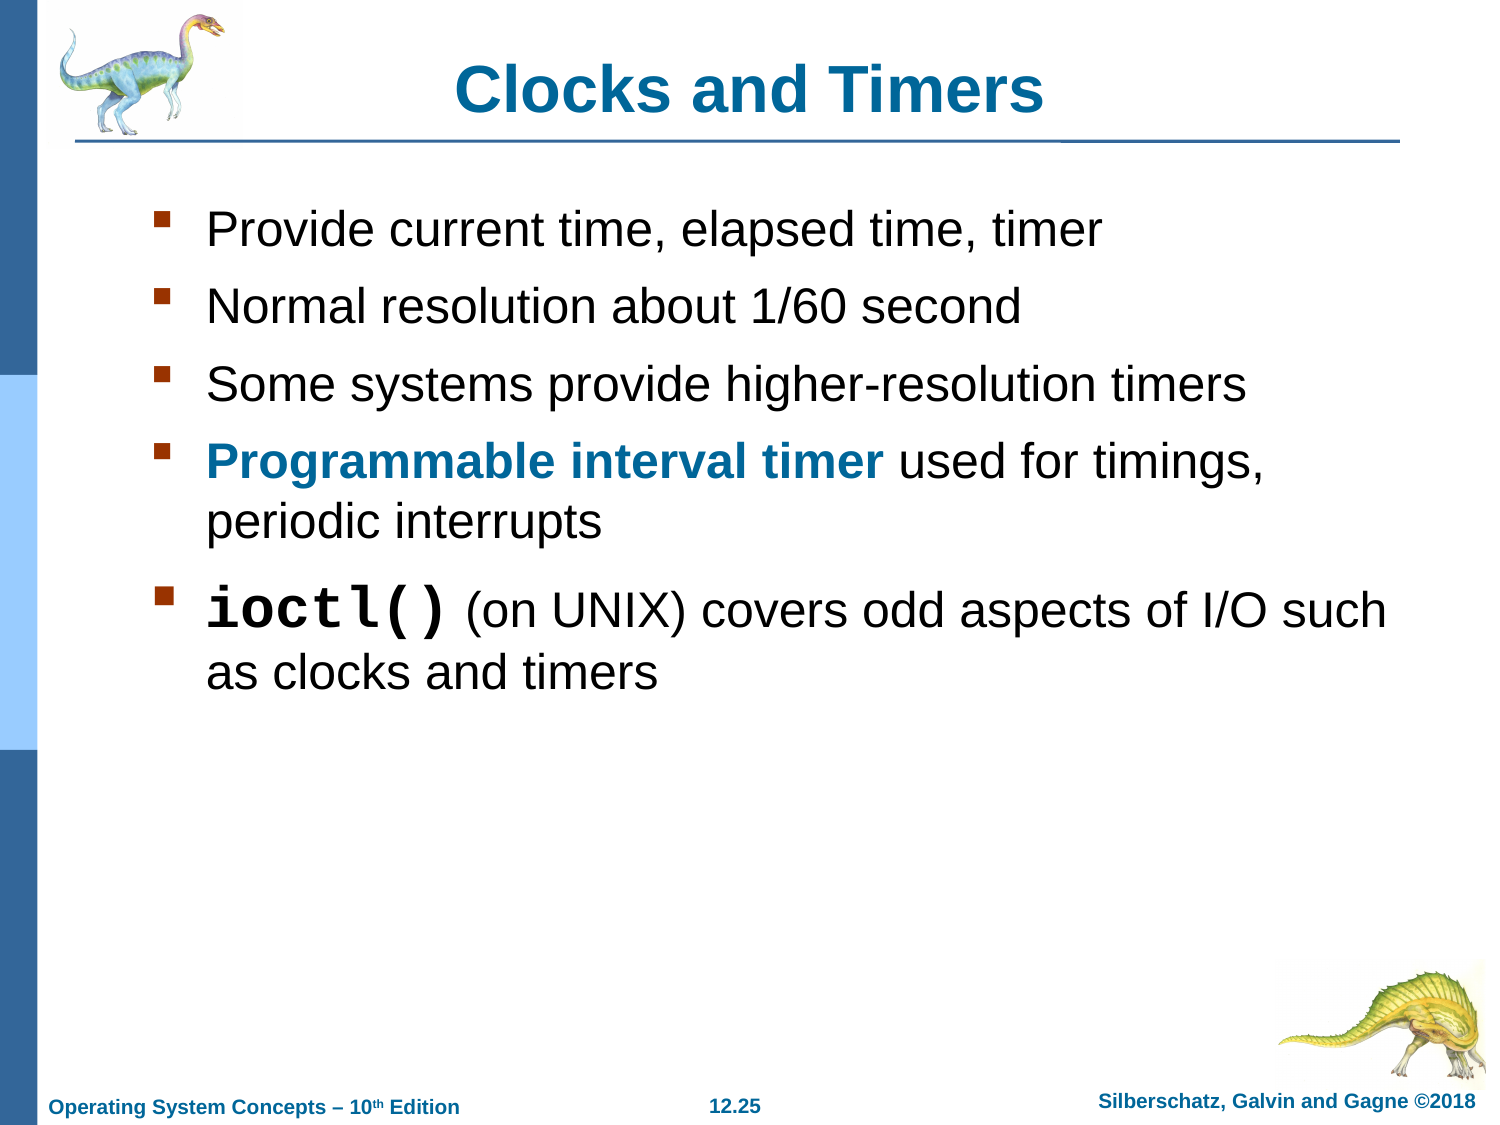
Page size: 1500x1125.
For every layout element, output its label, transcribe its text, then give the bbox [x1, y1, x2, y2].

picture [1275, 959, 1486, 1090]
list Provide current time, elapsed time, timer Normal resolution about 1/60 second Some systems provide higher-resolution timers Programmable interval timer used for timings, periodic interrupts ioctl() (on UNIX) covers odd aspects of I/O such as clocks and timers [134, 188, 1462, 975]
title Clocks and Timers [75, 39, 1425, 134]
picture [46, 0, 243, 149]
